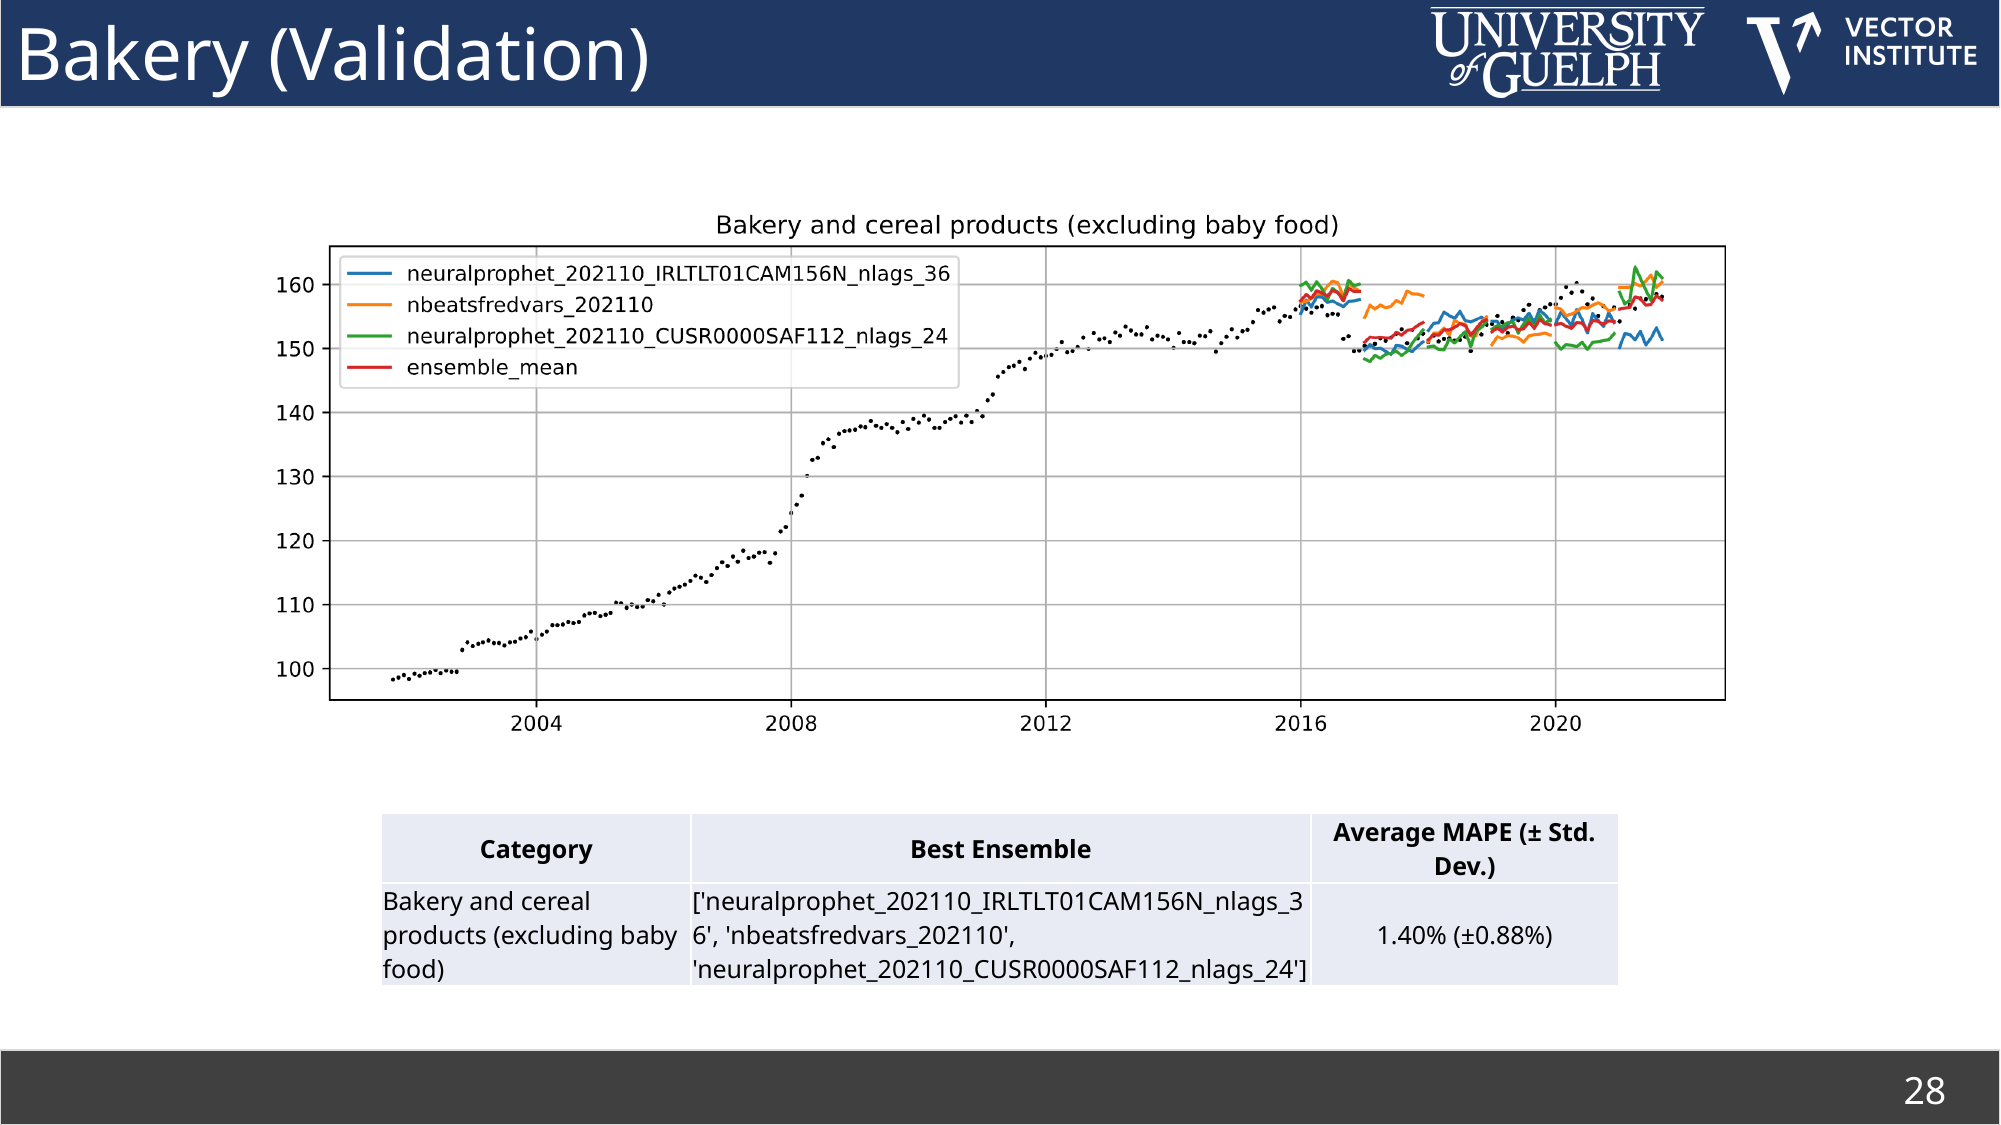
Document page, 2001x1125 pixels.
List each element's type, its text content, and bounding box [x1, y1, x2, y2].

picture [260, 199, 1740, 750]
table_header Category [382, 814, 690, 882]
title Bakery (Validation) [0, 0, 2000, 103]
table_cell ['neuralprophet_202110_IRLTLT01CAM156N_nlags_36', 'nbeatsfredvars_202110', 'neuralprophet_202110_CUSR0000SAF112_nlags_24'] [692, 884, 1310, 985]
slide_number 28 [1511, 1059, 1962, 1120]
table_cell Bakery and cereal products (excluding baby food) [382, 884, 690, 985]
table_cell 1.40% (±0.88%) [1312, 884, 1618, 985]
table_header Best Ensemble [692, 814, 1310, 882]
table_header Average MAPE (± Std. Dev.) [1312, 814, 1618, 882]
